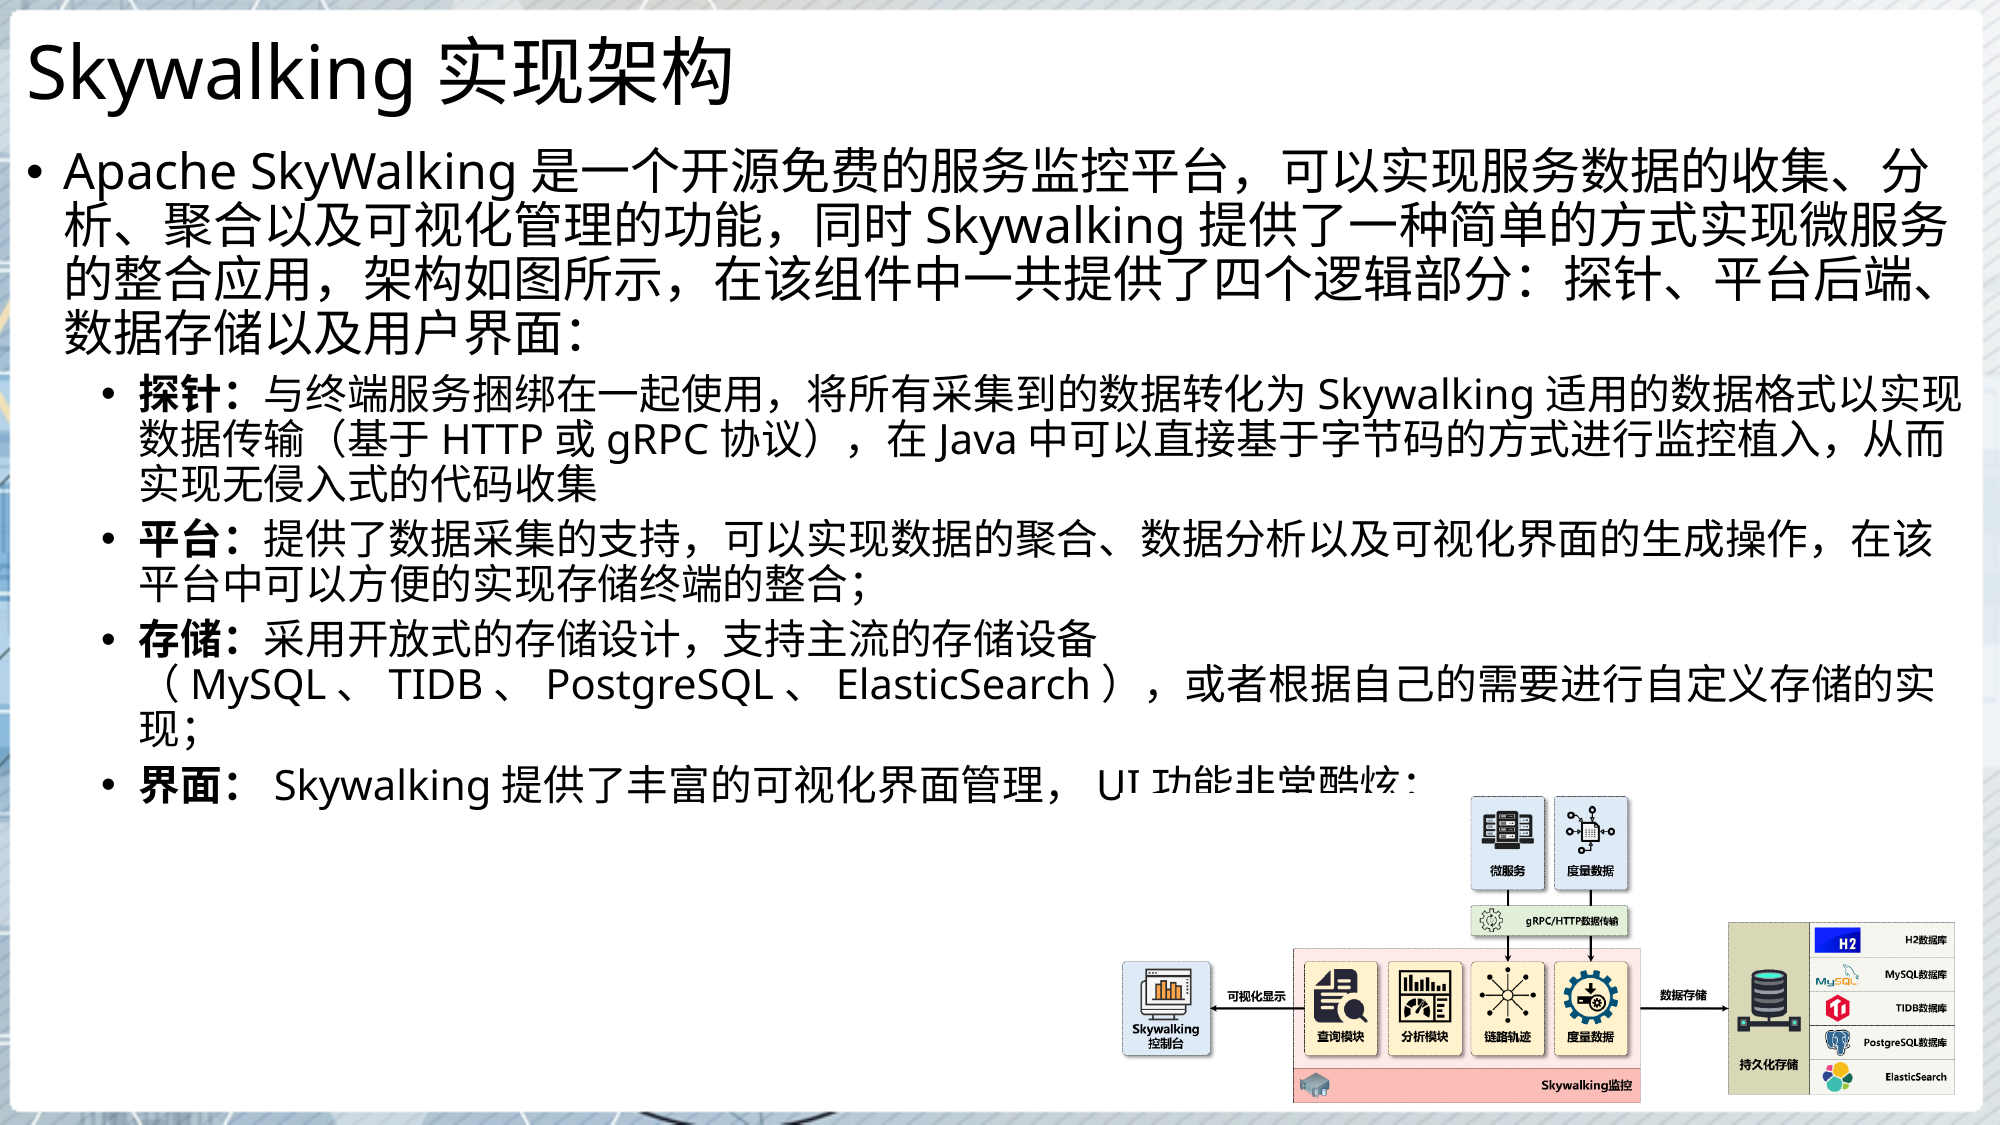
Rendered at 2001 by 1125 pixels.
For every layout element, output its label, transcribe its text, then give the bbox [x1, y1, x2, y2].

list Apache SkyWalking是一个开源免费的服务监控平台，可以实现服务数据的收集、分析、聚合以及可视化管理的功能，同时Skywalking提供了一种简单的方式实现微服务的整合应用，架构如图所示，在该组件中一共提供了四个逻辑部分：探针、平台后端、数据存储以及用户界面： 探针：与终端服务捆绑在一起使用，将所有采集到的数据转化为Skywalking适用的数据格式以实现数据传输（基于HTTP或gRPC协议），在Java中可以直接基于字节码的方式进行监控植入，从而实现无侵入式的代码收集 平台：提供了数据采集的支持，可以实现数据的聚合、数据分析以及可视化界面的生成操作，在该平台中可以方便的实现存储终端的整合； 存储：采用开放式的存储设计，支持主流的存储设备（MySQL、TIDB、PostgreSQL、ElasticSearch），或者根据自己的需要进行自定义存储的实现； 界面：Skywalking提供了丰富的可视化界面管理，UI功能非常酷炫； [11, 139, 1983, 1113]
picture [0, 0, 2000, 1125]
title Skywalking实现架构 [11, 11, 1983, 139]
